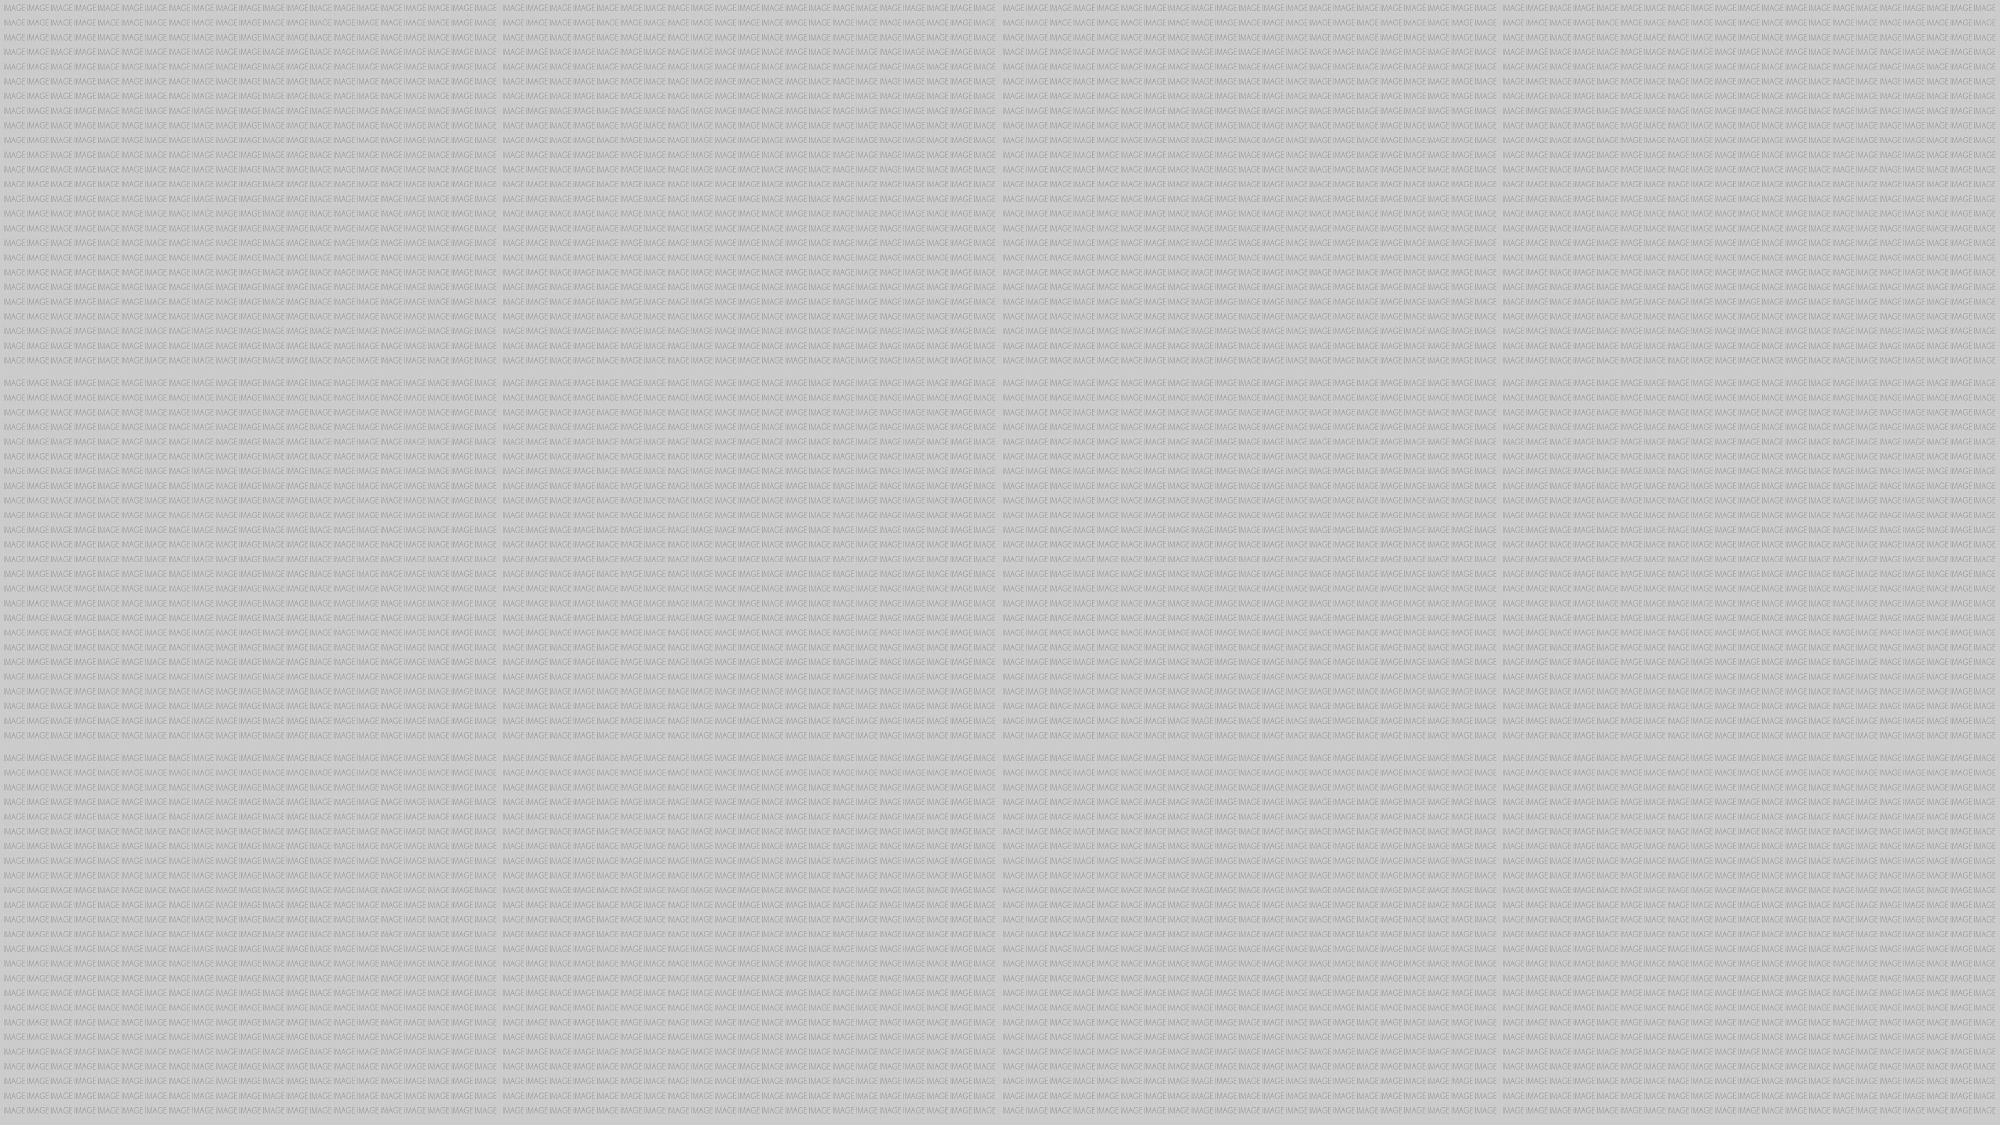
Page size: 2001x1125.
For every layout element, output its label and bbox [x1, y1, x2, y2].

text_box [0, 374, 498, 749]
text_box [999, 0, 1498, 374]
text_box [1498, 0, 2000, 374]
text_box [0, 0, 498, 374]
text_box [1498, 374, 2000, 749]
text_box [999, 374, 1498, 749]
text_box [498, 374, 999, 749]
text_box [498, 0, 999, 374]
text_box [0, 749, 498, 1125]
text_box [999, 749, 1498, 1125]
text_box [498, 749, 999, 1125]
text_box [1498, 749, 2000, 1125]
